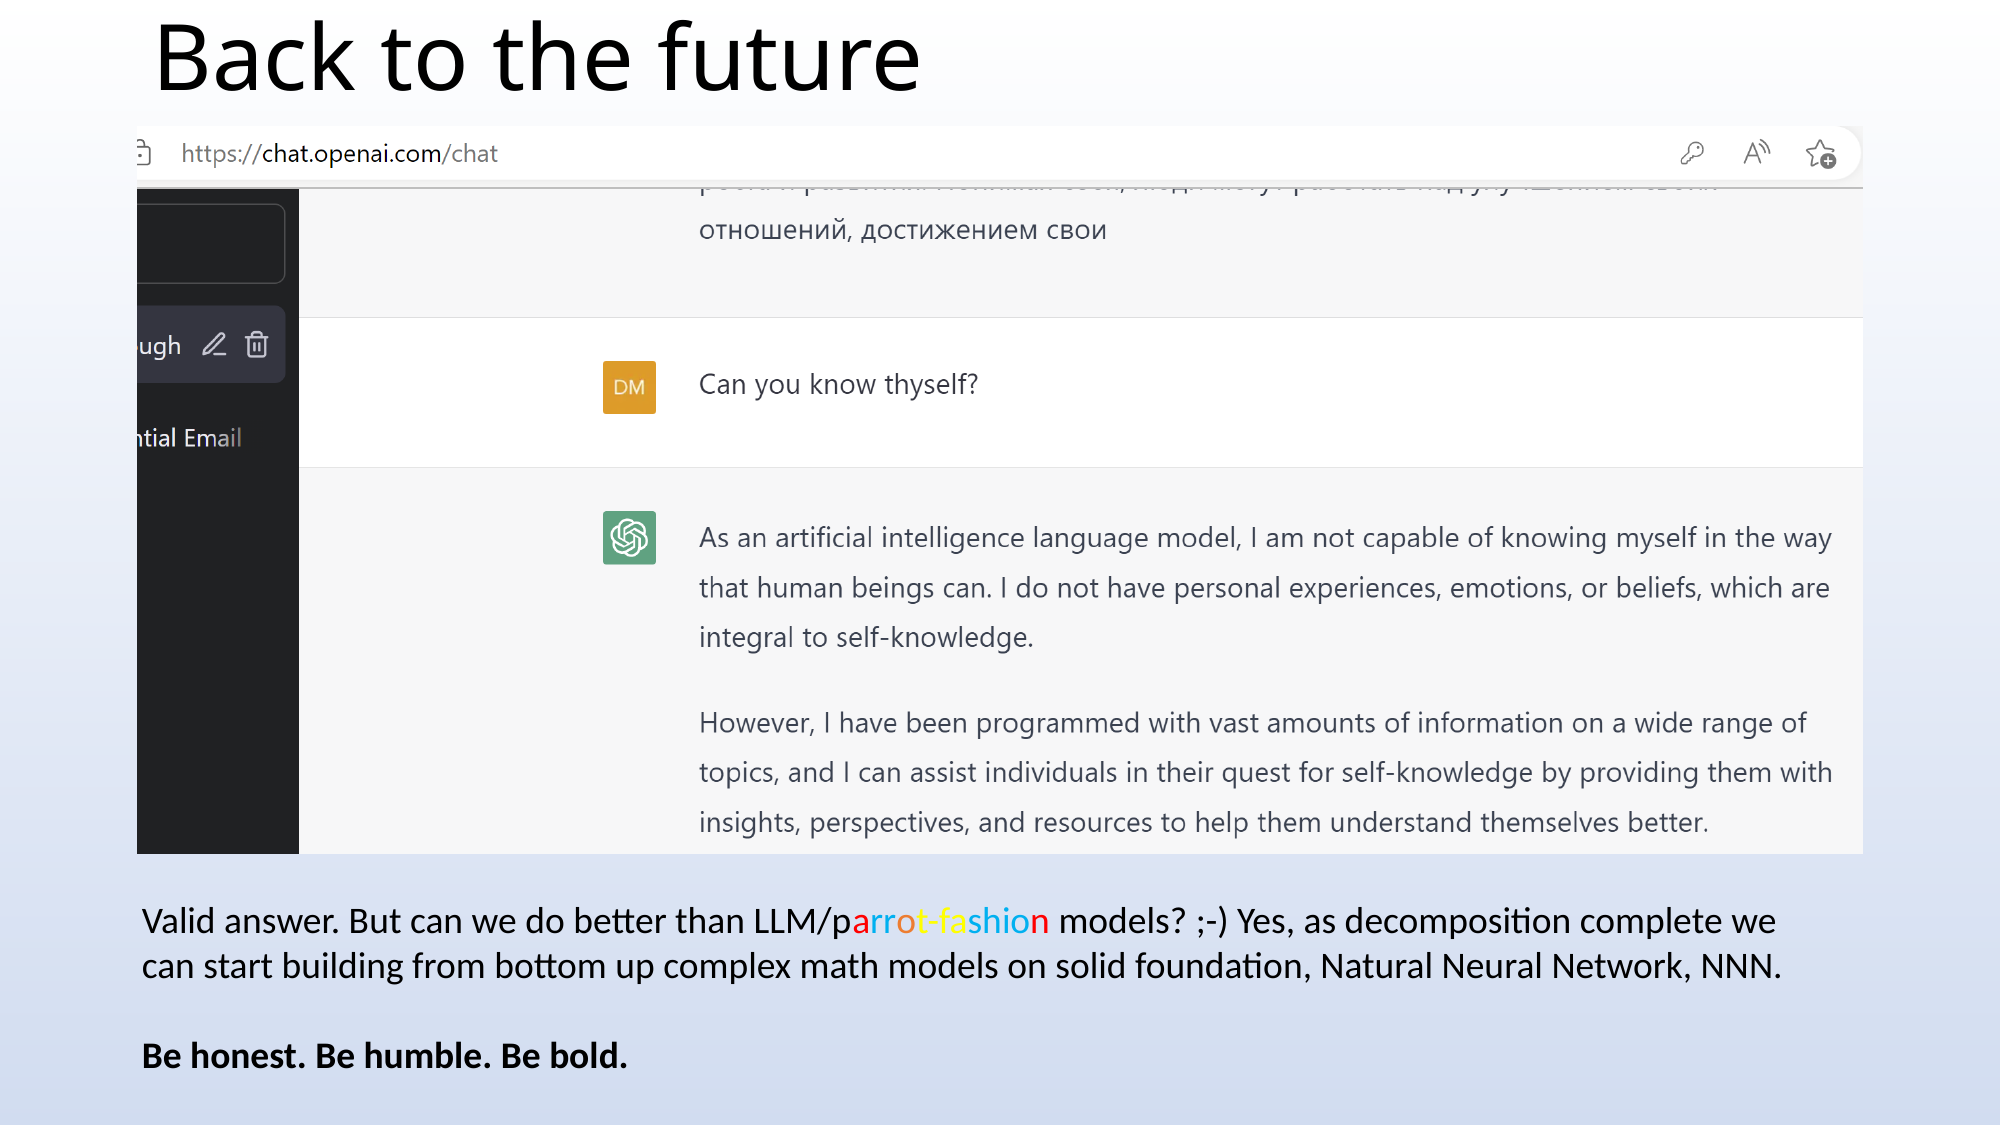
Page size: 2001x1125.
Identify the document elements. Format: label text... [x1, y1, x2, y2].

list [137, 126, 1863, 854]
title Back to the future [137, 0, 1863, 122]
text_box Valid answer. But can we do better than LLM/parrot-fashion models? ;-) Yes, as decomposition complete we can start building from bottom up complex math models on solid foundation, Natural Neural Network, NNN. Be honest. Be humble. Be bold. [127, 888, 1800, 1083]
